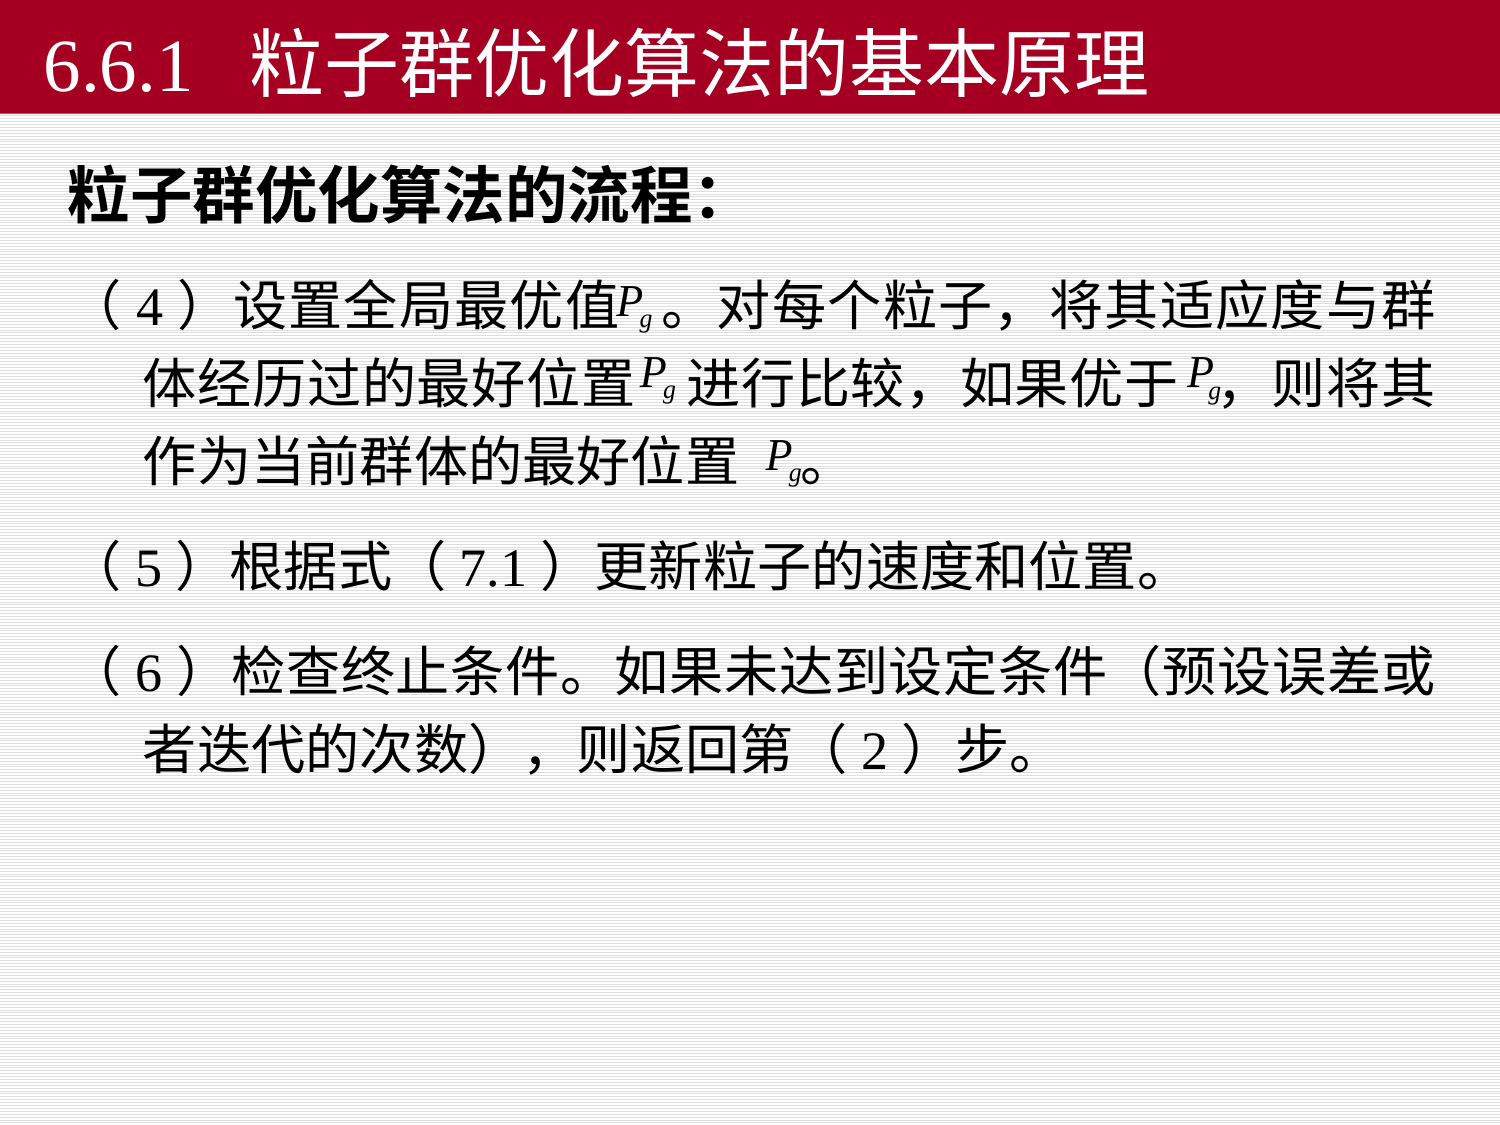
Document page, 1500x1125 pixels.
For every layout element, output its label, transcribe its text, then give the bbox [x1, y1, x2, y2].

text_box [631, 337, 691, 415]
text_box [608, 266, 668, 344]
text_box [757, 420, 817, 498]
text_box 6.6.1 粒子群优化算法的基本原理 [0, 1, 1500, 114]
slide_number [1137, 1062, 1463, 1122]
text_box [1178, 337, 1235, 415]
text_box 粒子群优化算法的流程： （4）设置全局最优值 。对每个粒子，将其适应度与群体经历过的最好位置 进行比较，如果优于 ，则将其作为当前群体的最好位置 。 （5）根据式（7.1）更新粒子的速度和位置。 （6）检查终止条件。如果未达到设定条件（预设误差或者迭代的次数），则返回第（2）步。 [53, 148, 1451, 788]
